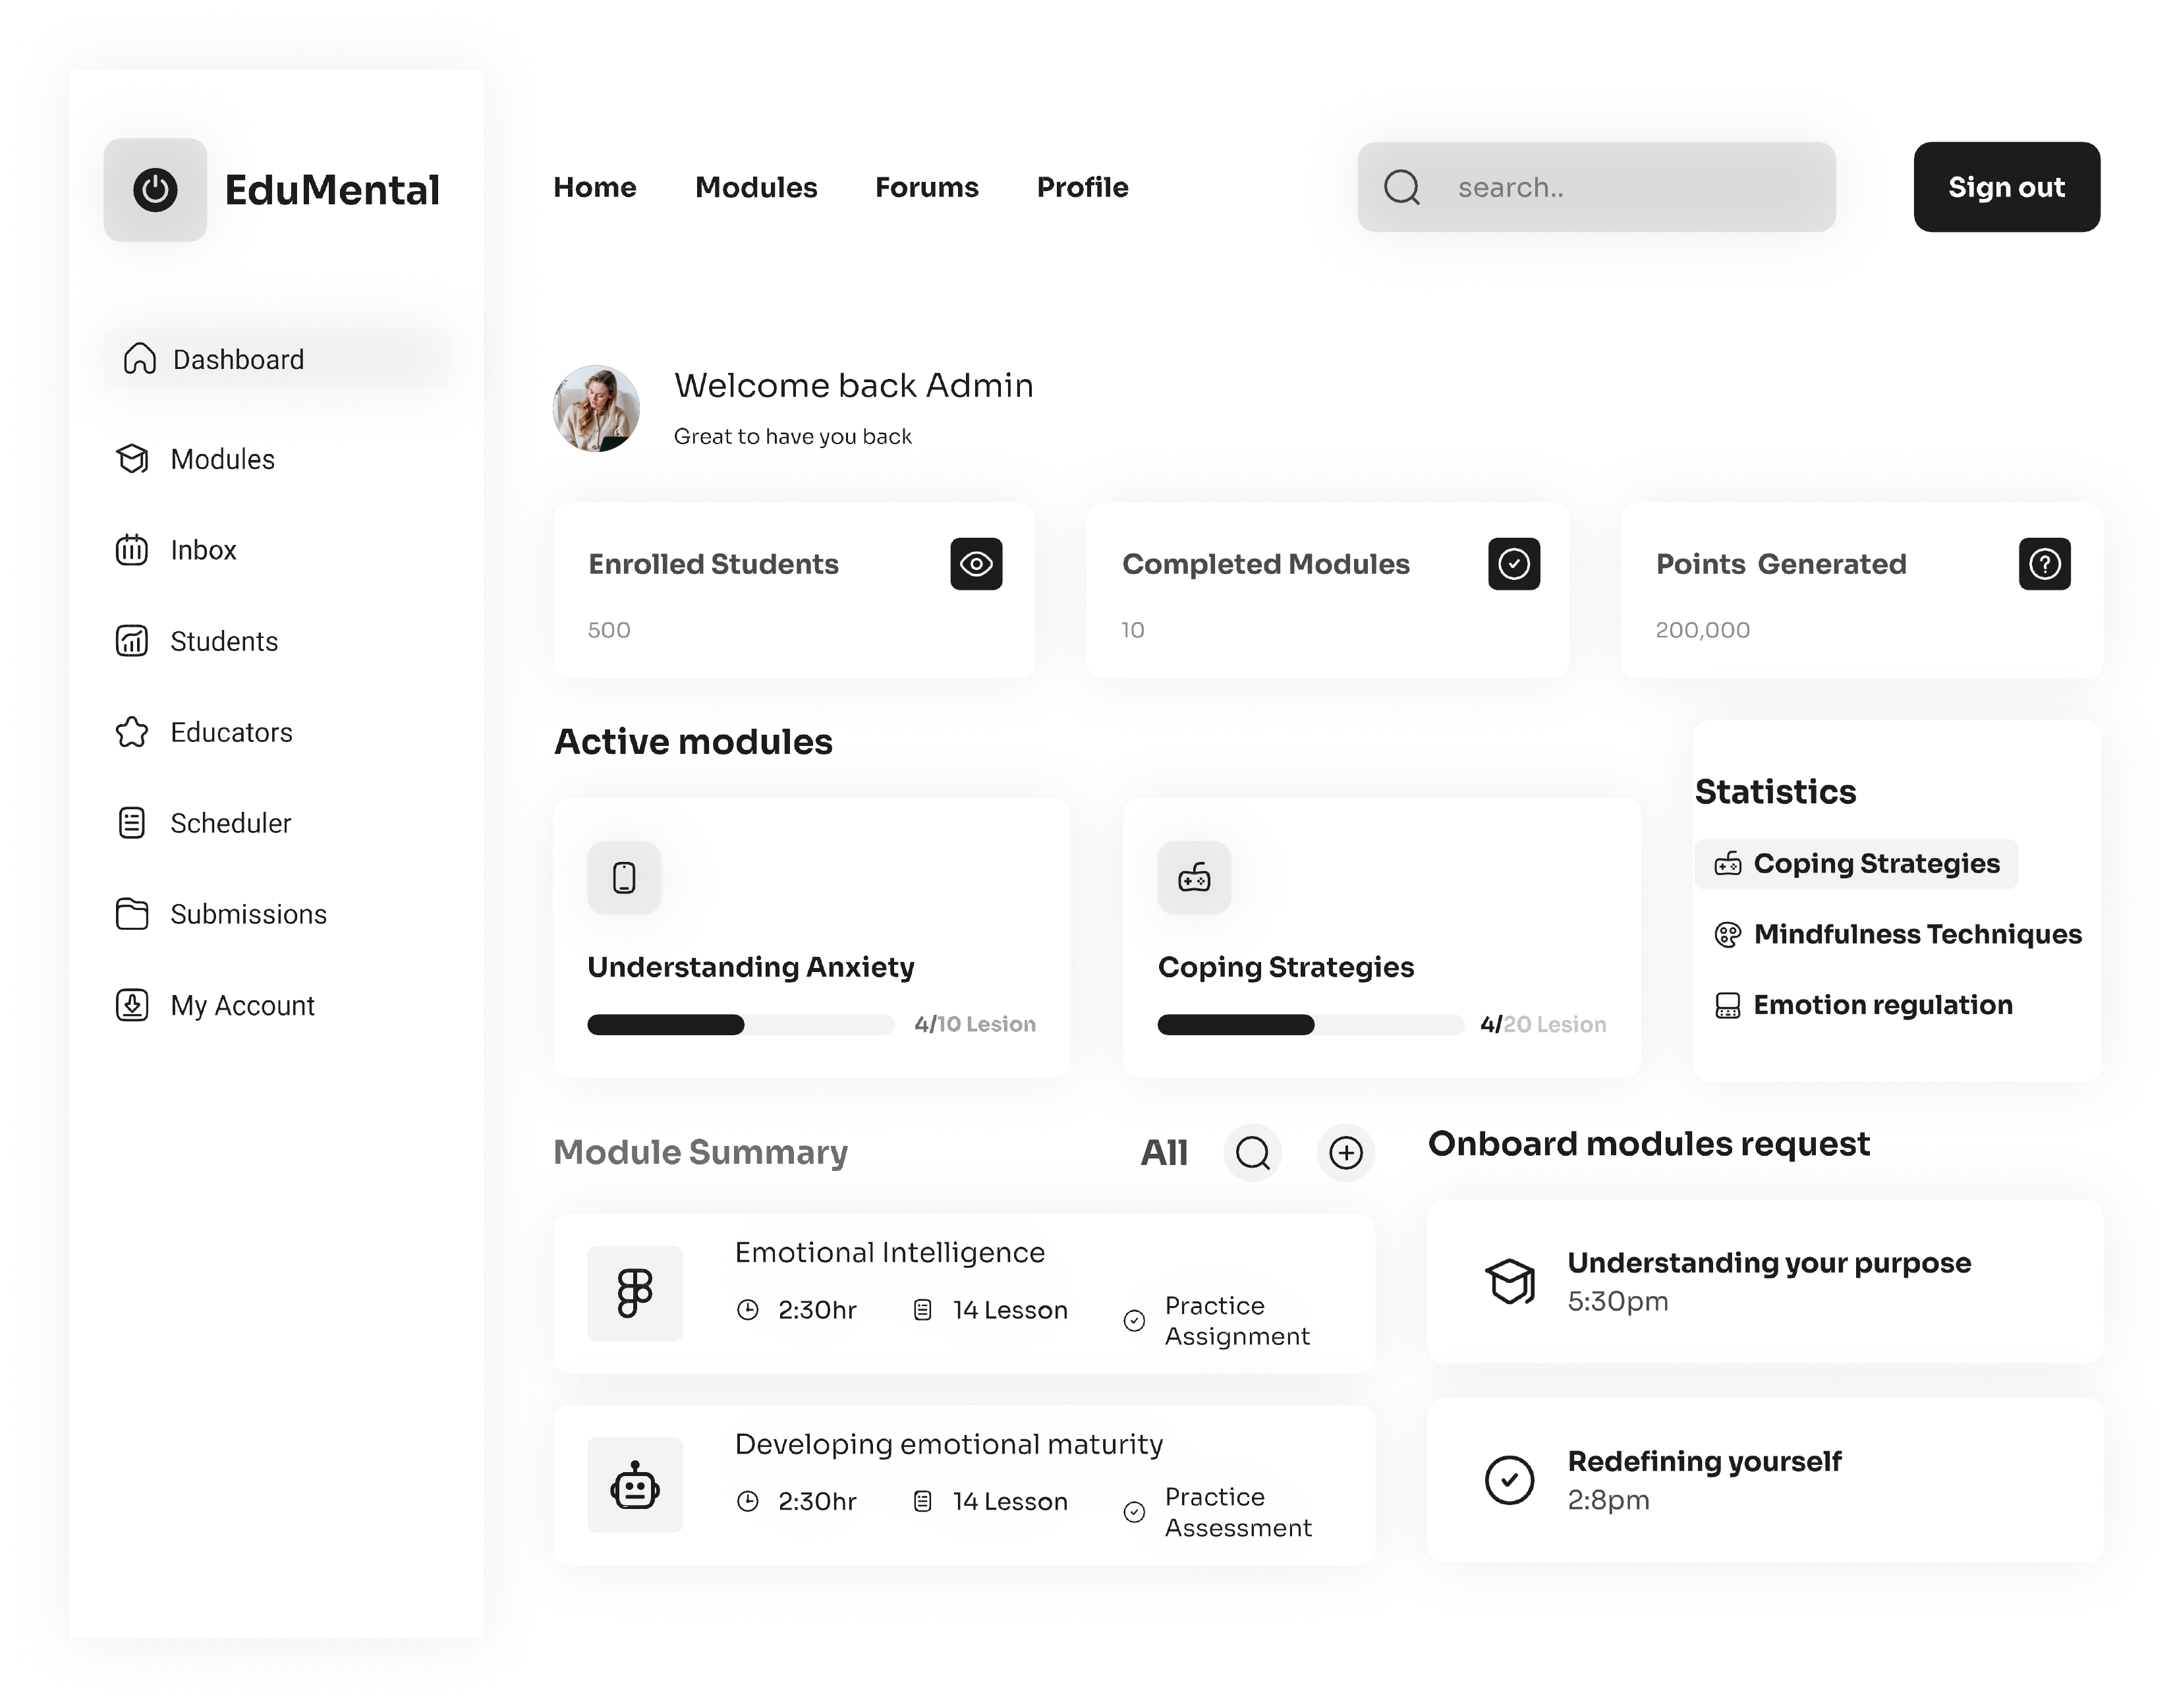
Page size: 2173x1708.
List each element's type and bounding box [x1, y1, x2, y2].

text_box [1096, 175, 1102, 181]
text_box [1095, 182, 1102, 197]
text_box [0, 0, 553, 1708]
text_box [558, 177, 573, 197]
picture [115, 988, 148, 1021]
text_box [877, 177, 889, 197]
text_box [939, 181, 963, 197]
picture [171, 812, 291, 834]
picture [696, 177, 817, 198]
text_box [34, 69, 438, 312]
text_box [921, 182, 936, 198]
text_box [1067, 181, 1084, 198]
text_box [1085, 176, 1094, 197]
picture [172, 720, 292, 742]
text_box [595, 181, 619, 197]
text_box [965, 181, 979, 198]
text_box [910, 181, 920, 197]
picture [172, 447, 275, 469]
text_box [483, 428, 2173, 1635]
text_box [1288, 72, 1906, 302]
text_box [1057, 181, 1066, 197]
picture [171, 903, 326, 925]
text_box [621, 181, 636, 198]
picture [115, 897, 148, 930]
text_box [575, 181, 592, 198]
picture [171, 629, 277, 651]
text_box [1913, 142, 2101, 233]
text_box [1104, 177, 1110, 197]
text_box [891, 181, 908, 198]
text_box [1038, 177, 1054, 197]
text_box [1113, 181, 1129, 198]
picture [674, 372, 1032, 398]
picture [172, 995, 314, 1021]
picture [552, 364, 640, 428]
